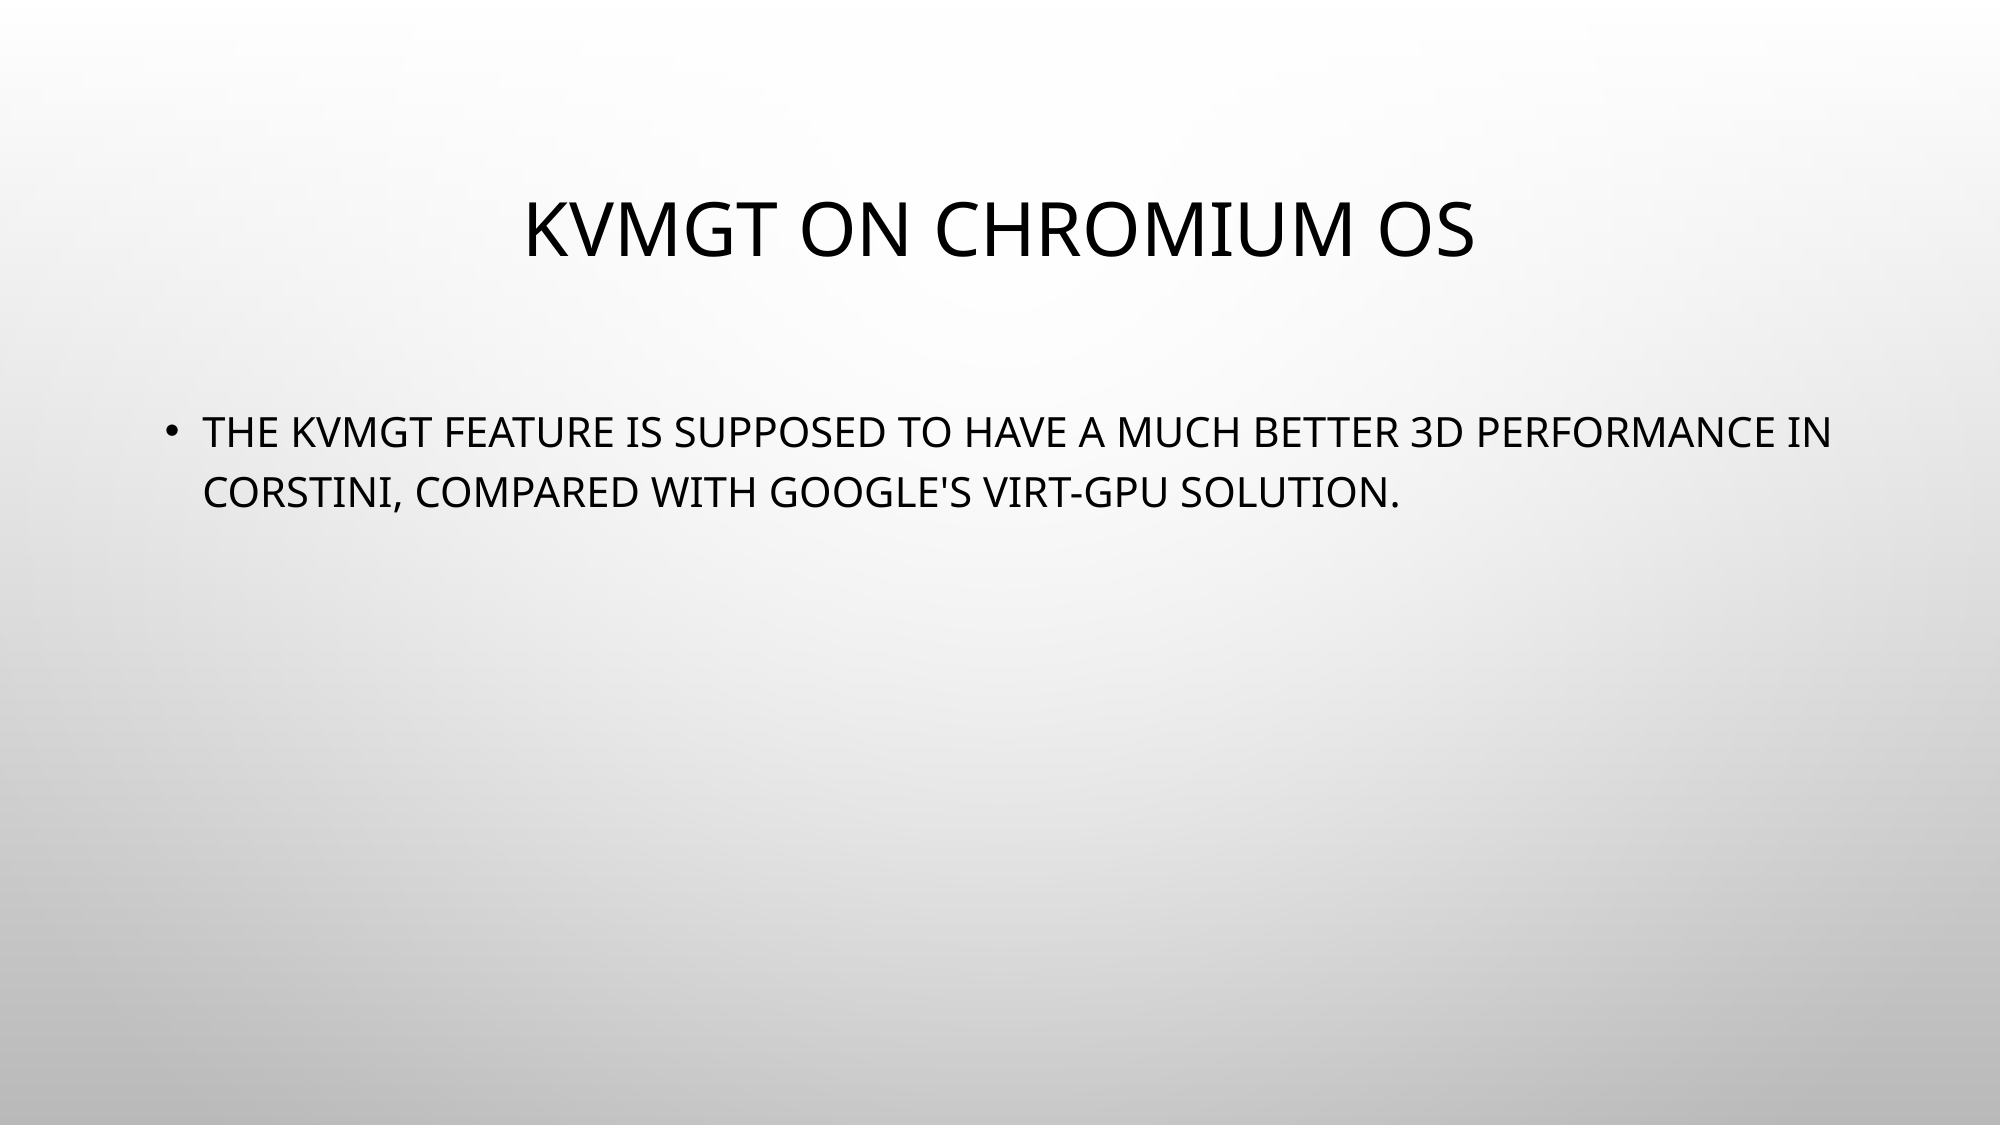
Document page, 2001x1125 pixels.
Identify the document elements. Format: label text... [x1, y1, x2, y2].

picture [0, 0, 2000, 1125]
title KVMGT on Chromium OS [149, 101, 1851, 364]
list The KVMGT feature is supposed to have a much better 3D performance in Corstini, compared with Google's virt-gpu solution. [149, 388, 1851, 950]
